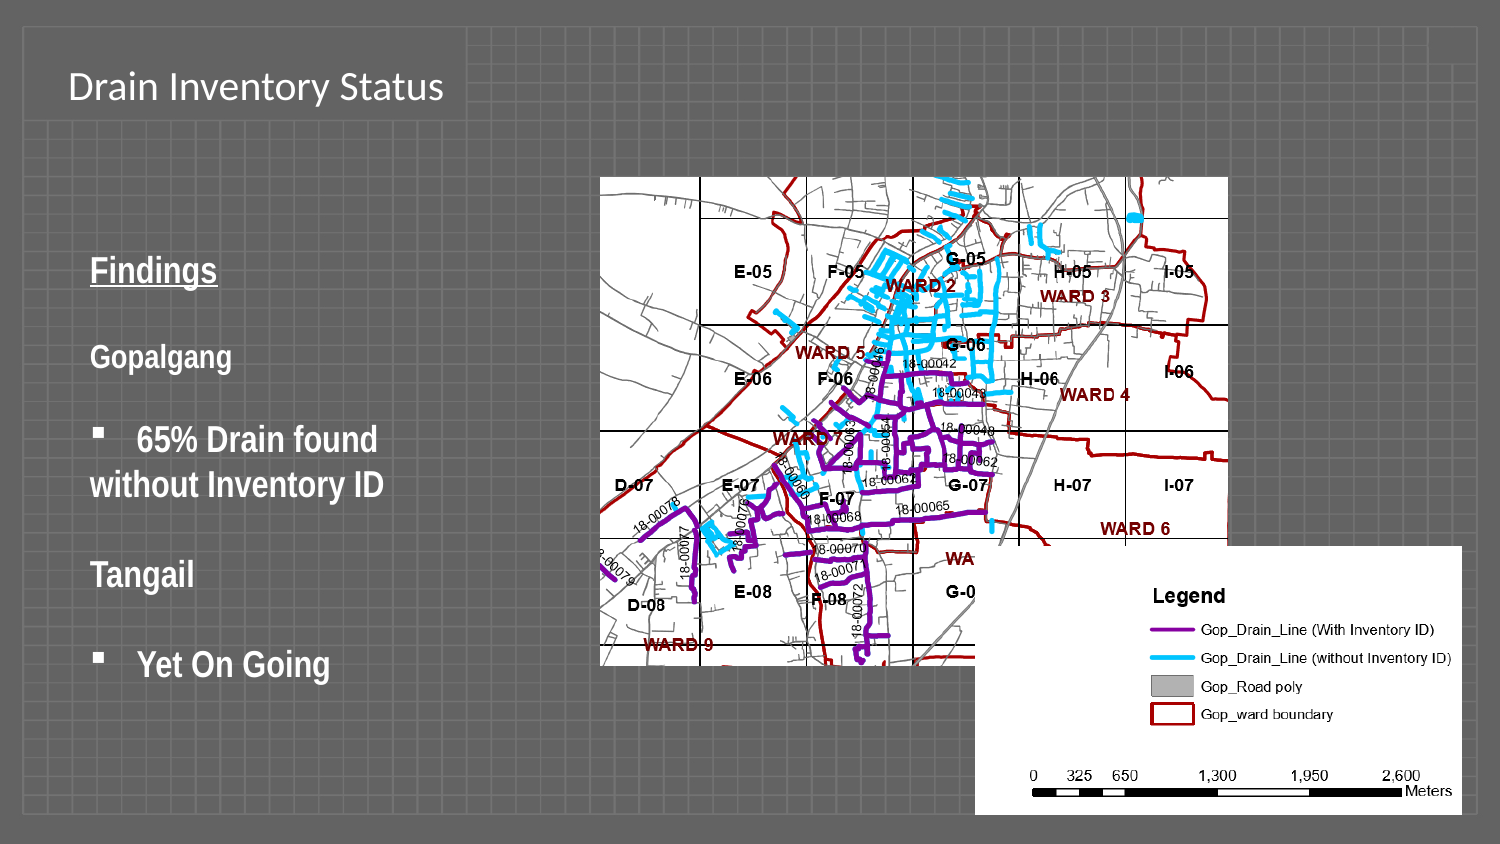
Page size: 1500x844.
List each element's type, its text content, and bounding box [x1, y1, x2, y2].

title Drain Inventory Status [37, 33, 475, 135]
text_box Findings Gopalgang 65% Drain found without Inventory ID Tangail Yet On Going [74, 238, 825, 783]
picture [0, 0, 1500, 844]
